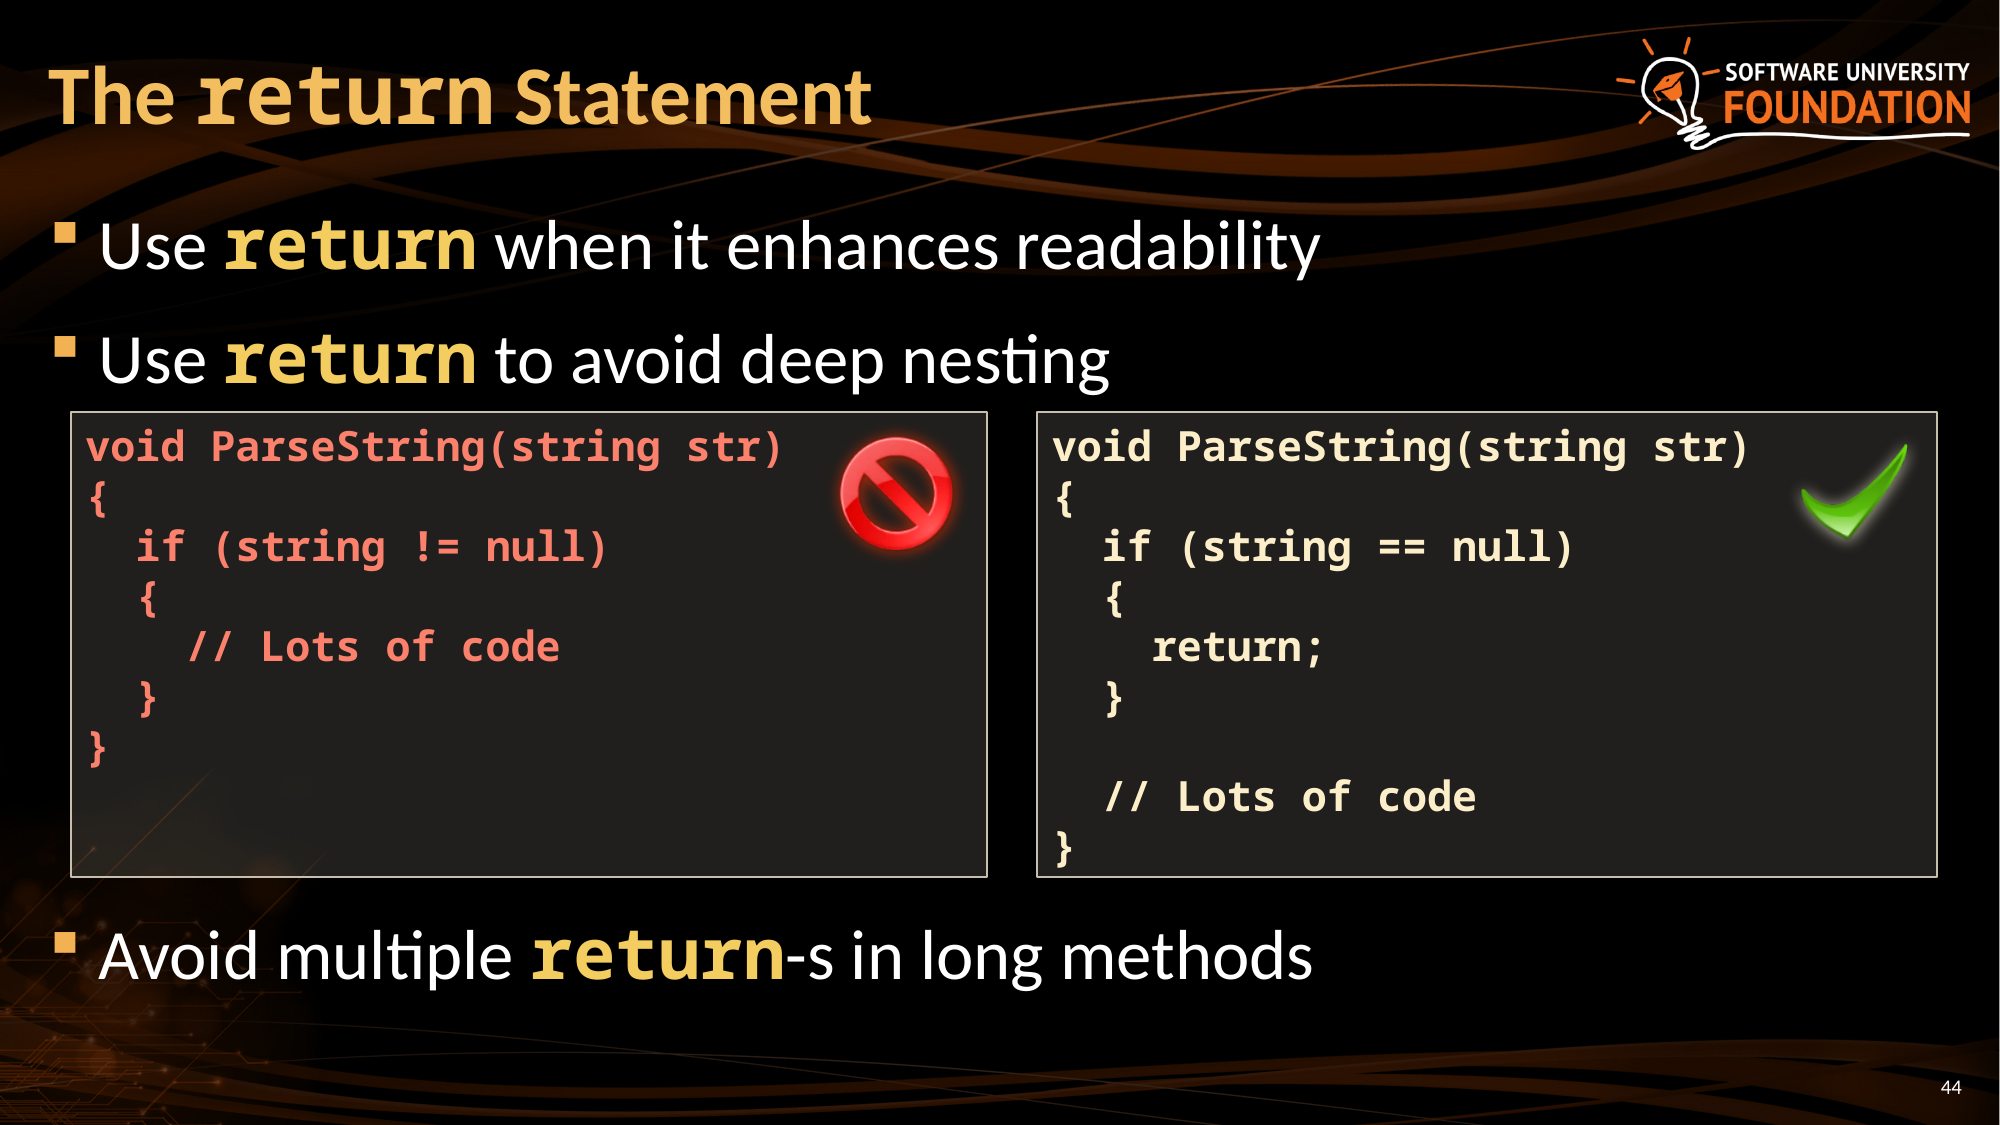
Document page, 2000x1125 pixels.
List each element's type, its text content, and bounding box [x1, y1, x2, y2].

title The return Statement [30, 6, 1602, 189]
list Use return when it enhances readability Use return to avoid deep nesting Avoid multiple return-s in long methods [31, 188, 1968, 1103]
picture [0, 0, 2000, 1125]
text_box void ParseString(string str) { if (string != null) { // Lots of code } } [70, 412, 988, 878]
text_box void ParseString(string str) { if (string == null) { return; } // Lots of code } [1037, 412, 1937, 878]
